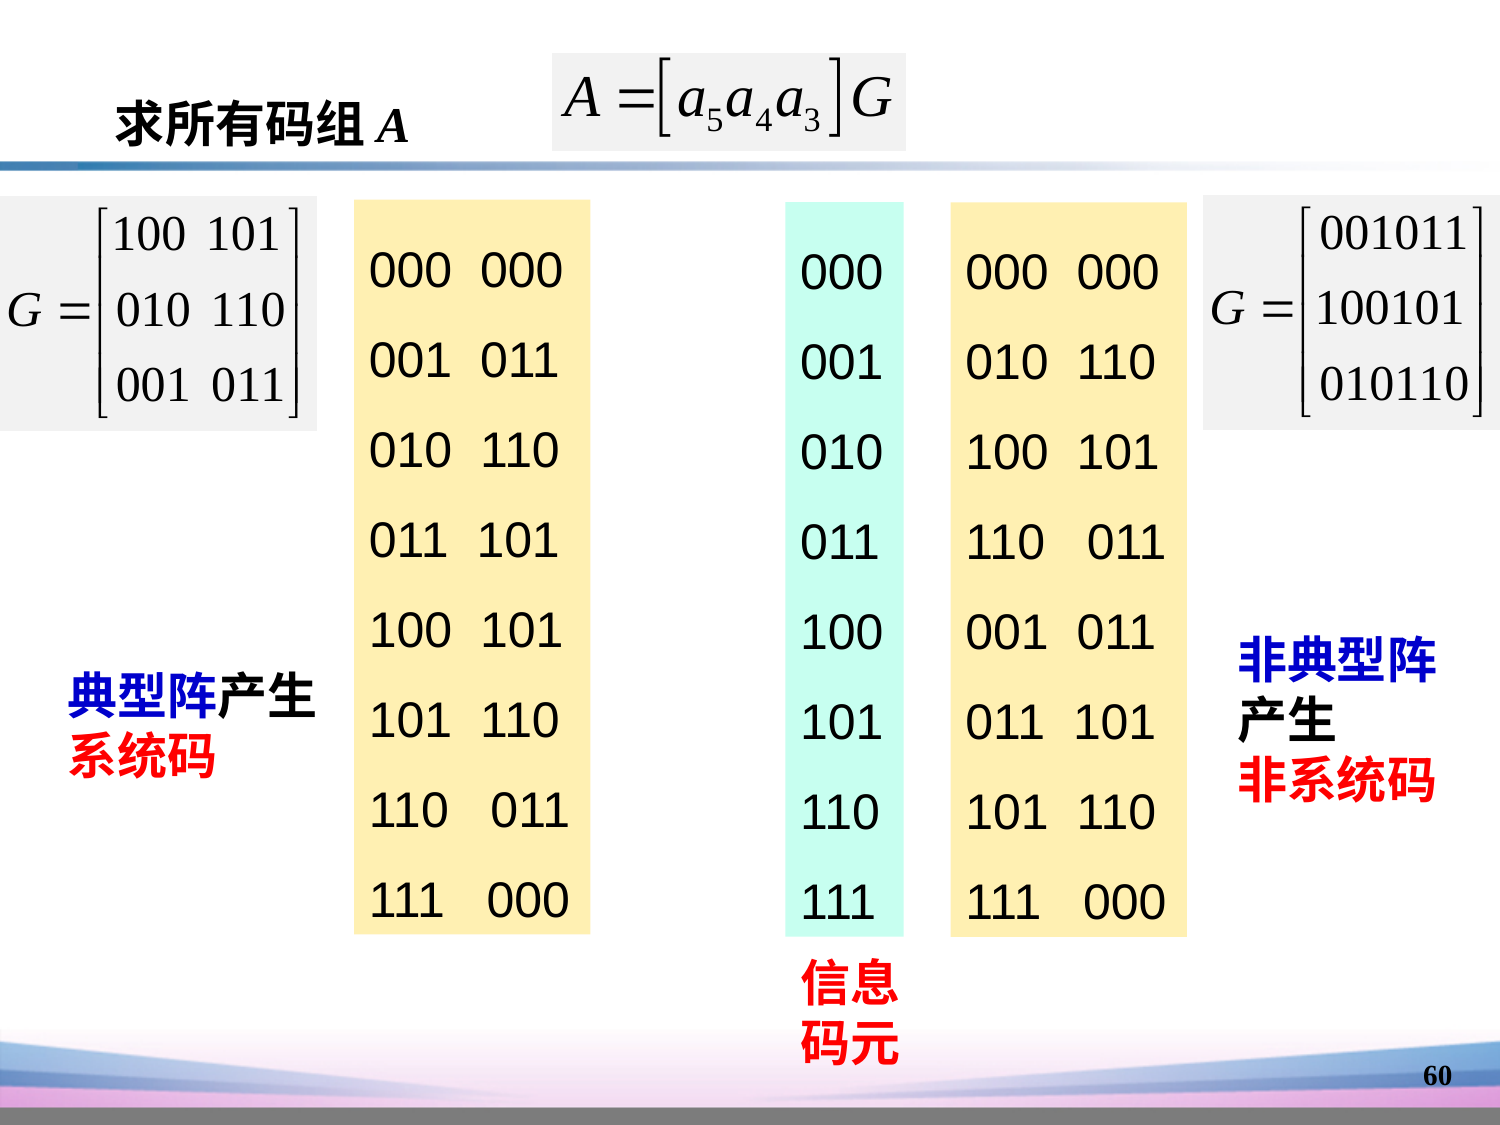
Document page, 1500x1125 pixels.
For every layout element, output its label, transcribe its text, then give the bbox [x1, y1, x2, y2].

slide_number 60 [1154, 1023, 1468, 1100]
text_box 000 001 010 011 100 101 110 111 [785, 202, 904, 937]
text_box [0, 195, 318, 431]
text_box 求所有码组A [100, 54, 502, 160]
text_box 非典型阵产生 非系统码 [1222, 621, 1483, 817]
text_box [551, 52, 907, 152]
text_box 典型阵产生系统码 [53, 656, 373, 792]
text_box 信息码元 [785, 944, 939, 1080]
text_box 000 000 010 110 100 101 110 011 001 011 011 101 101 110 111 000 [950, 202, 1187, 937]
picture [0, 1, 1500, 1125]
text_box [1203, 194, 1500, 430]
text_box 000 000 001 011 010 110 011 101 100 101 101 110 110 011 111 000 [354, 199, 591, 935]
